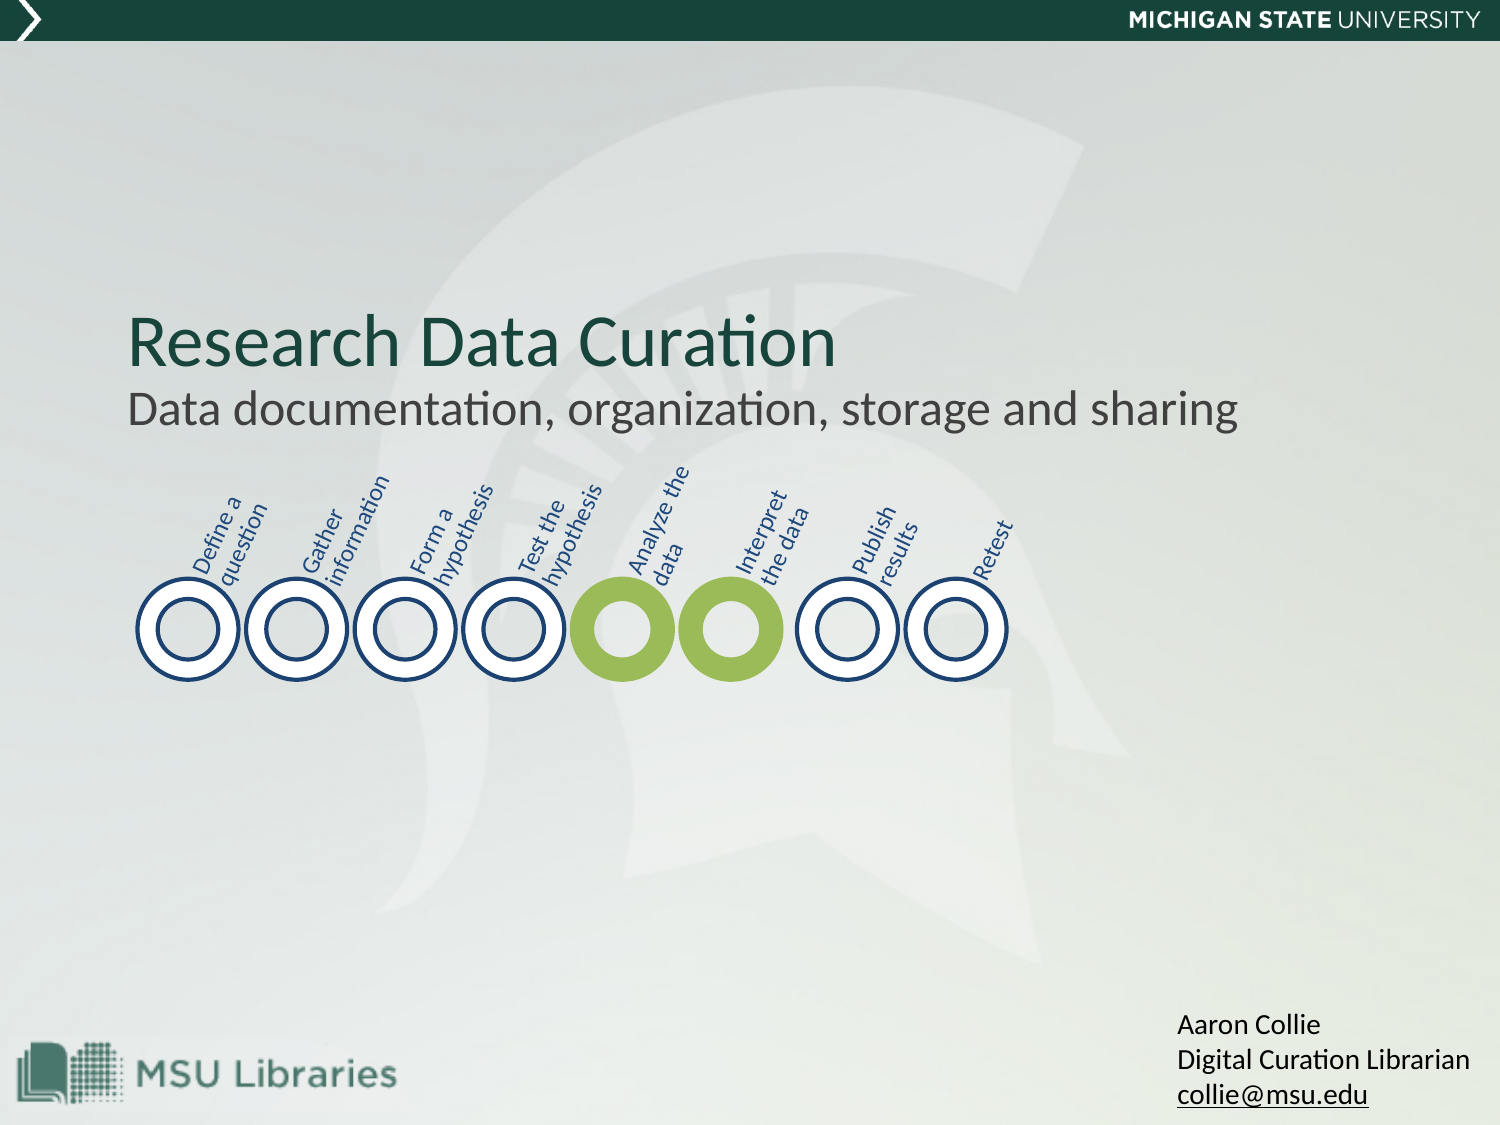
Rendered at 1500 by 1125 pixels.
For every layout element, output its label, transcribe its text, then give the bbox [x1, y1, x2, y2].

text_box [99, 456, 1088, 763]
picture [0, 0, 1500, 1125]
title Research Data Curation [112, 283, 1388, 367]
subtitle Data documentation, organization, storage and sharing [112, 367, 1388, 713]
text_box Aaron Collie Digital Curation Librarian collie@msu.edu [1162, 998, 1500, 1118]
